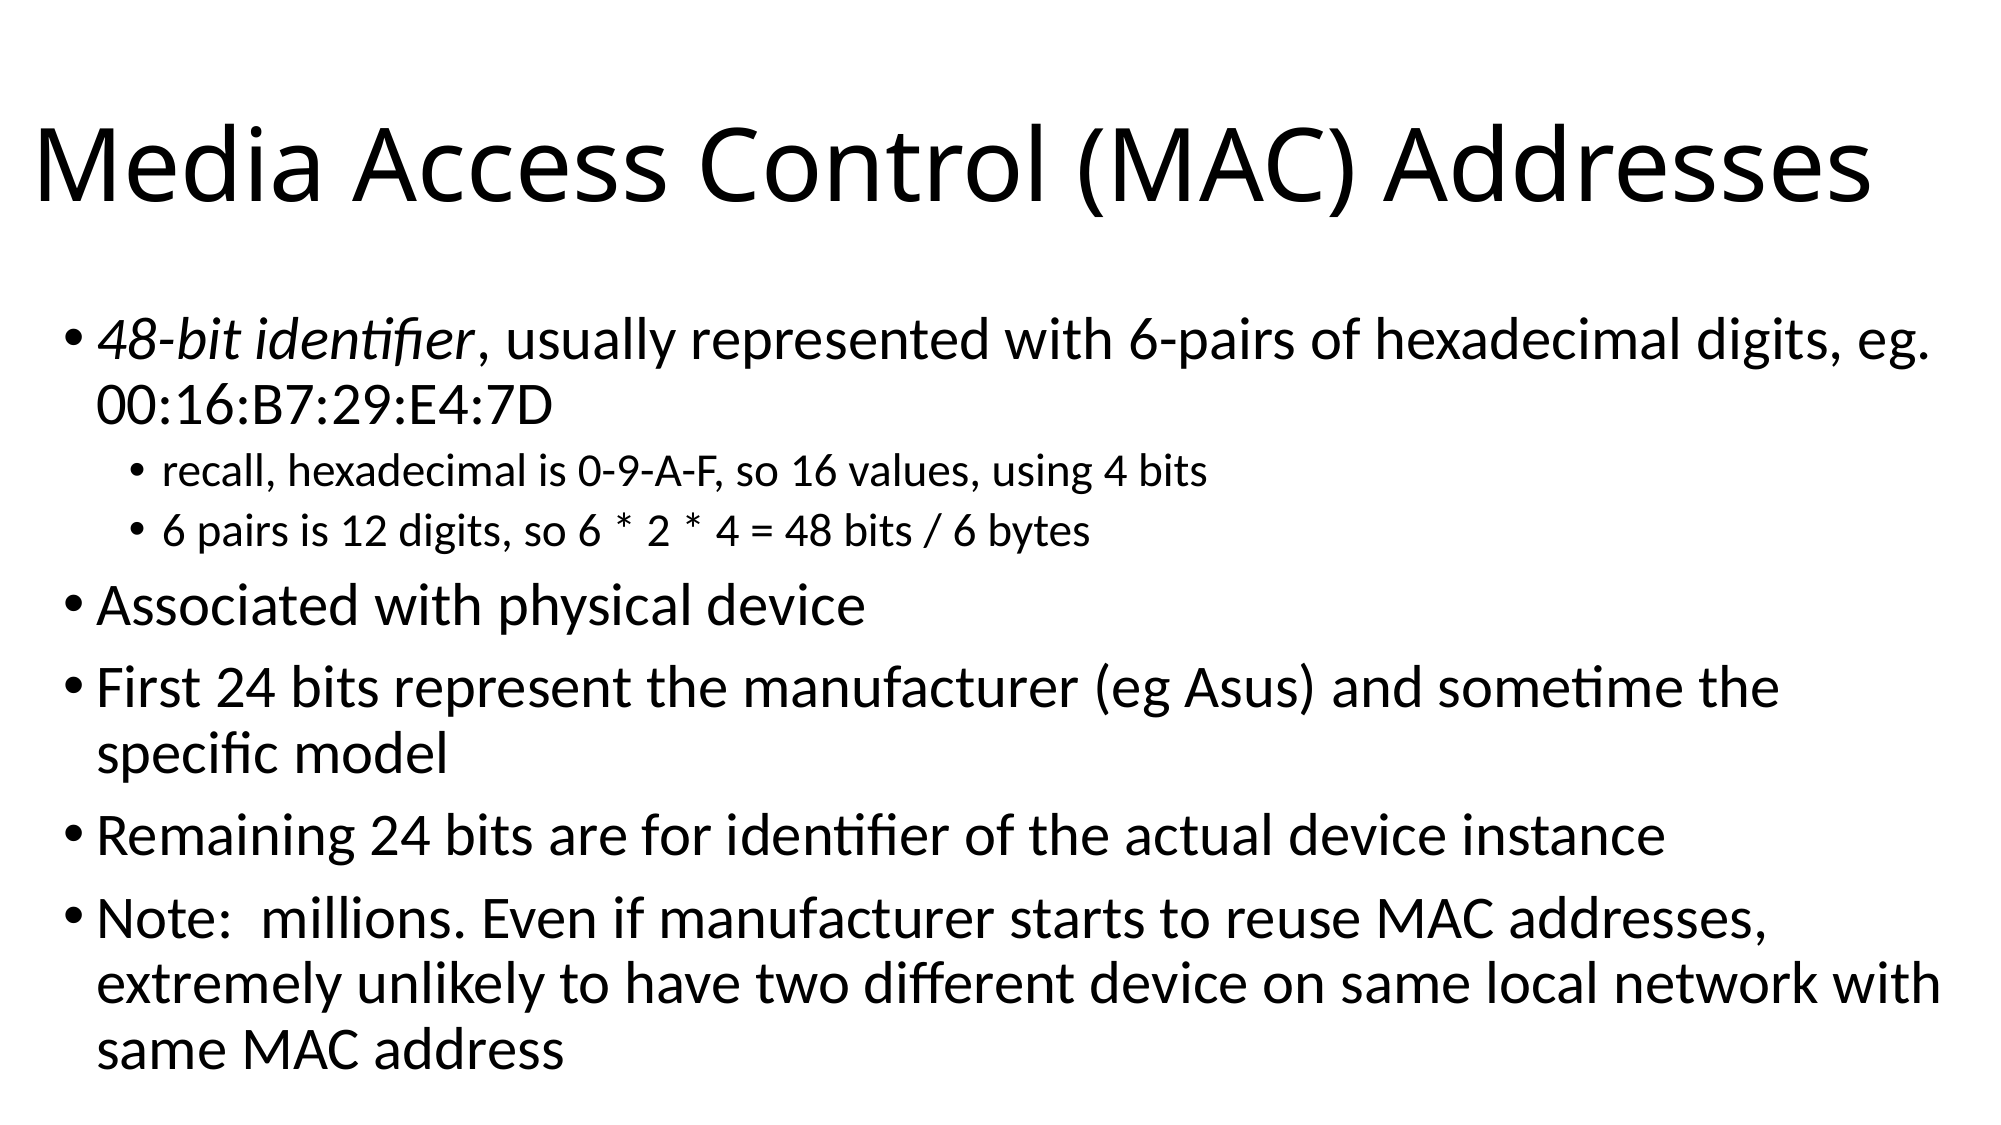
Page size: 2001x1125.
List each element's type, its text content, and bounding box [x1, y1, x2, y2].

title Media Access Control (MAC) Addresses [16, 59, 1984, 278]
